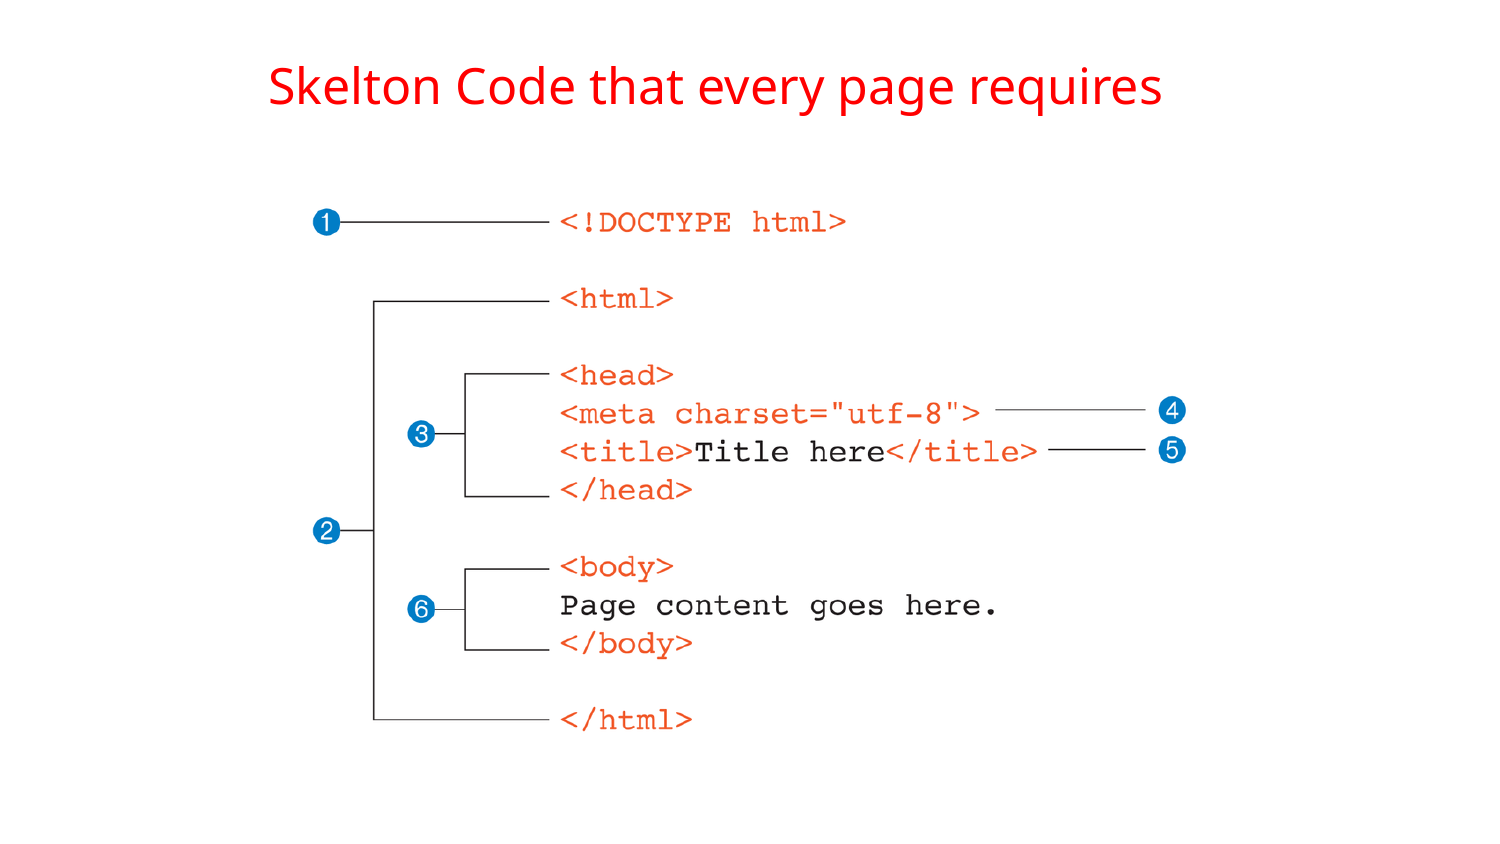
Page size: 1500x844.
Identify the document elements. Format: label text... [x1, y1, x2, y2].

title Skelton Code that every page requires [9, 39, 1423, 134]
picture [309, 202, 1190, 742]
